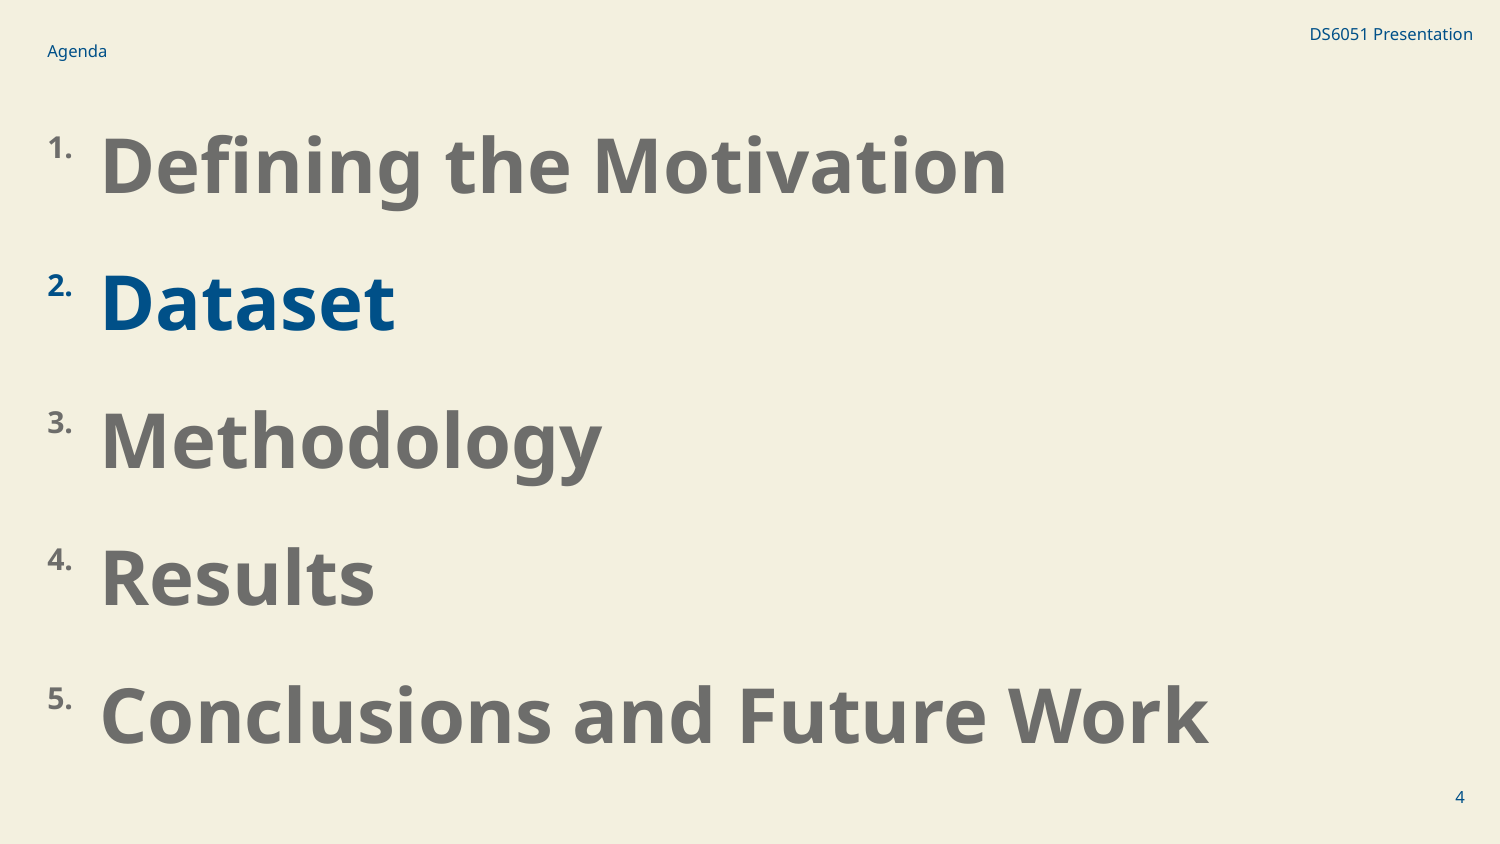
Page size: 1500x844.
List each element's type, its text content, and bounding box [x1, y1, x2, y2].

list Agenda [32, 32, 338, 67]
list DS6051 Presentation [1171, 15, 1489, 50]
text_box Dataset [84, 259, 1241, 341]
text_box 1. [32, 122, 97, 180]
text_box 4. [32, 534, 97, 592]
text_box Conclusions and Future Work [84, 672, 1241, 754]
text_box Methodology [84, 397, 1241, 479]
text_box 2. [32, 259, 97, 318]
text_box 3. [32, 397, 97, 455]
text_box Defining the Motivation [84, 122, 1241, 204]
text_box 5. [32, 672, 97, 731]
text_box Results [84, 534, 1241, 616]
slide_number ‹#› [1389, 764, 1480, 830]
